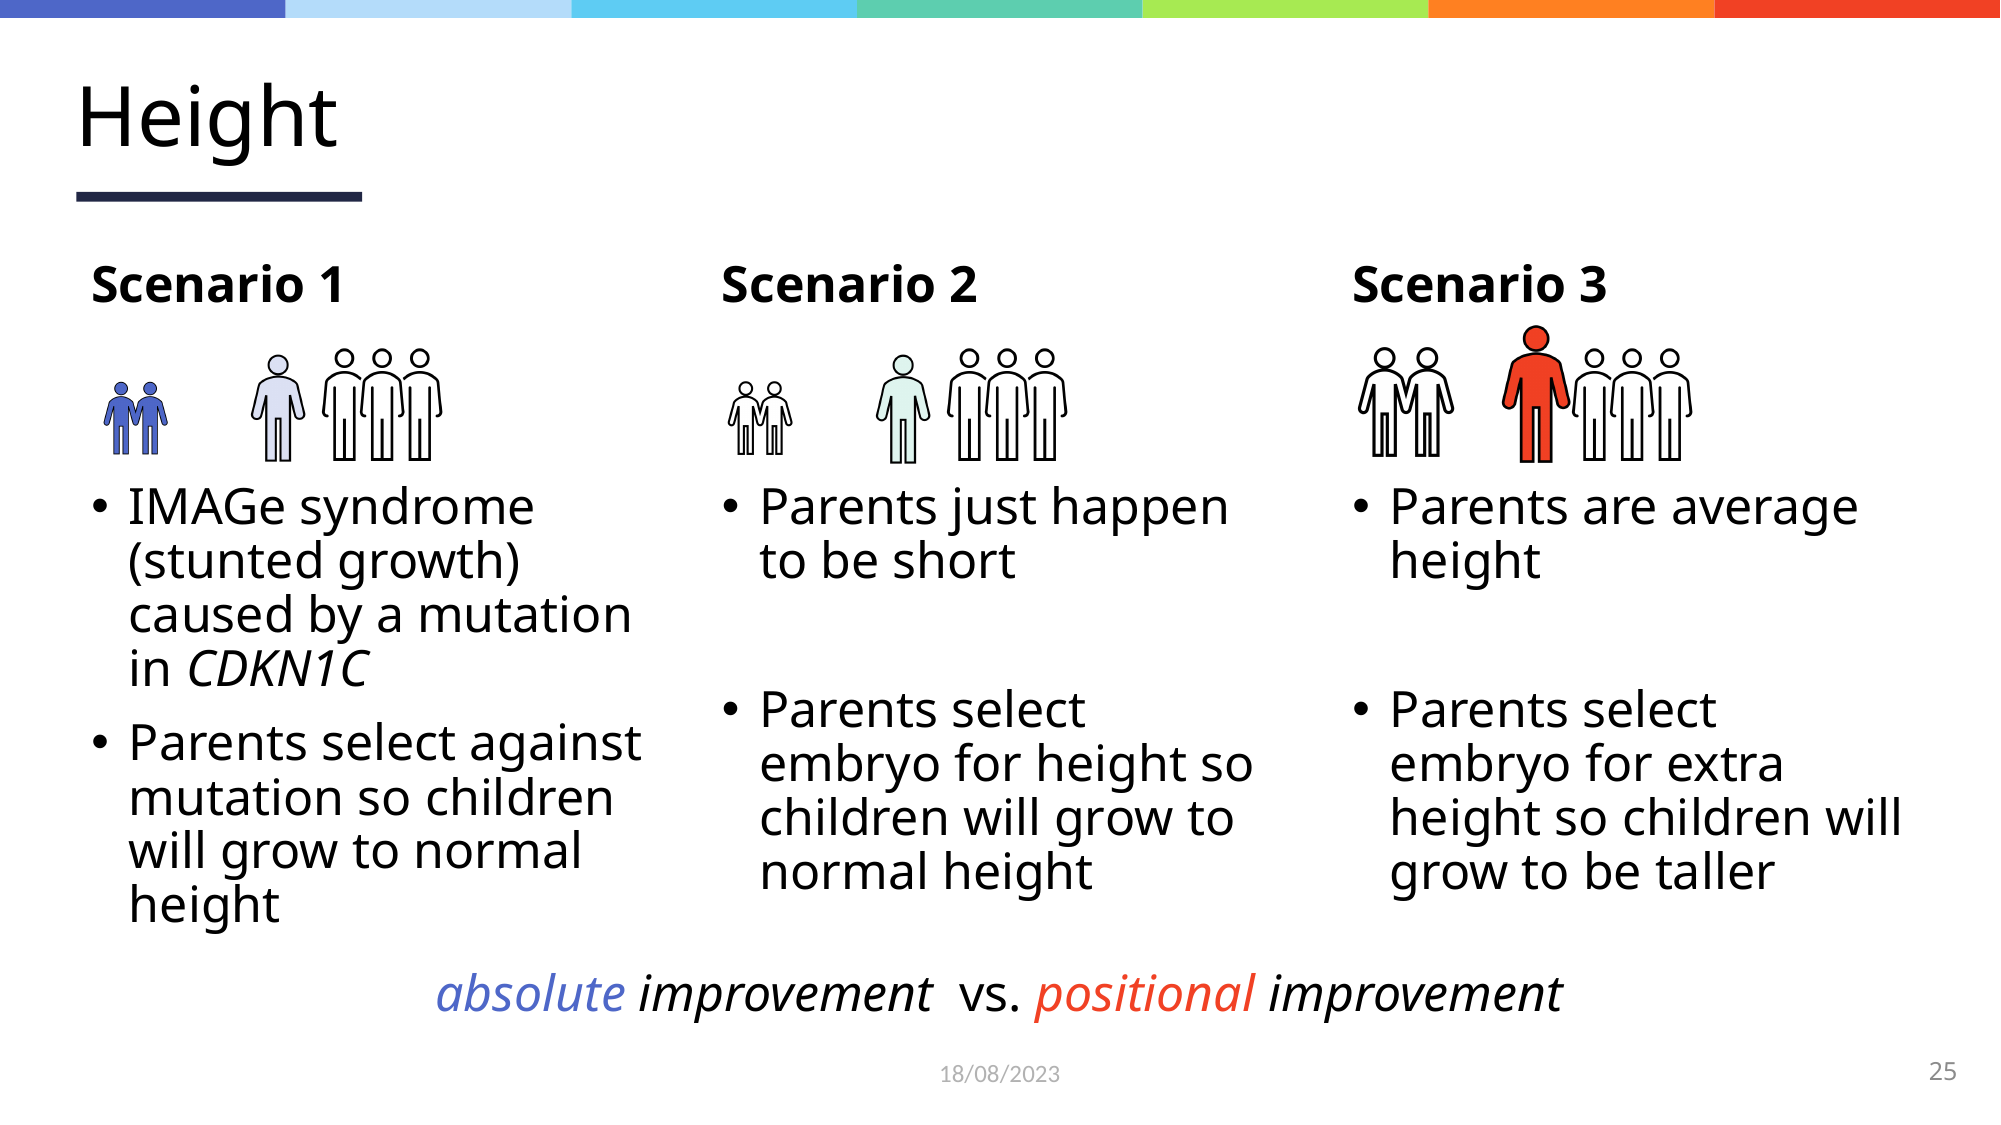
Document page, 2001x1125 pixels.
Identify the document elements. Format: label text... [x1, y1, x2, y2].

text_box absolute improvement vs. positional improvement [97, 960, 1901, 1042]
title Height [60, 62, 1938, 178]
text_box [717, 337, 1074, 472]
list Scenario 1 [76, 223, 663, 321]
list IMAGe syndrome (stunted growth) caused by a mutation in CDKN1C Parents select against mutation so children will grow to normal height [76, 473, 663, 973]
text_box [1342, 322, 1699, 472]
text_box Scenario 3 [1337, 223, 1924, 321]
text_box Parents are average height Parents select embryo for extra height so children will grow to be taller [1337, 473, 1924, 973]
list Scenario 2 [706, 223, 1293, 321]
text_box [92, 337, 449, 472]
slide_number 25 [1904, 1042, 1973, 1103]
list Parents just happen to be short Parents select embryo for height so children will grow to normal height [706, 473, 1294, 960]
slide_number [774, 1042, 1225, 1103]
